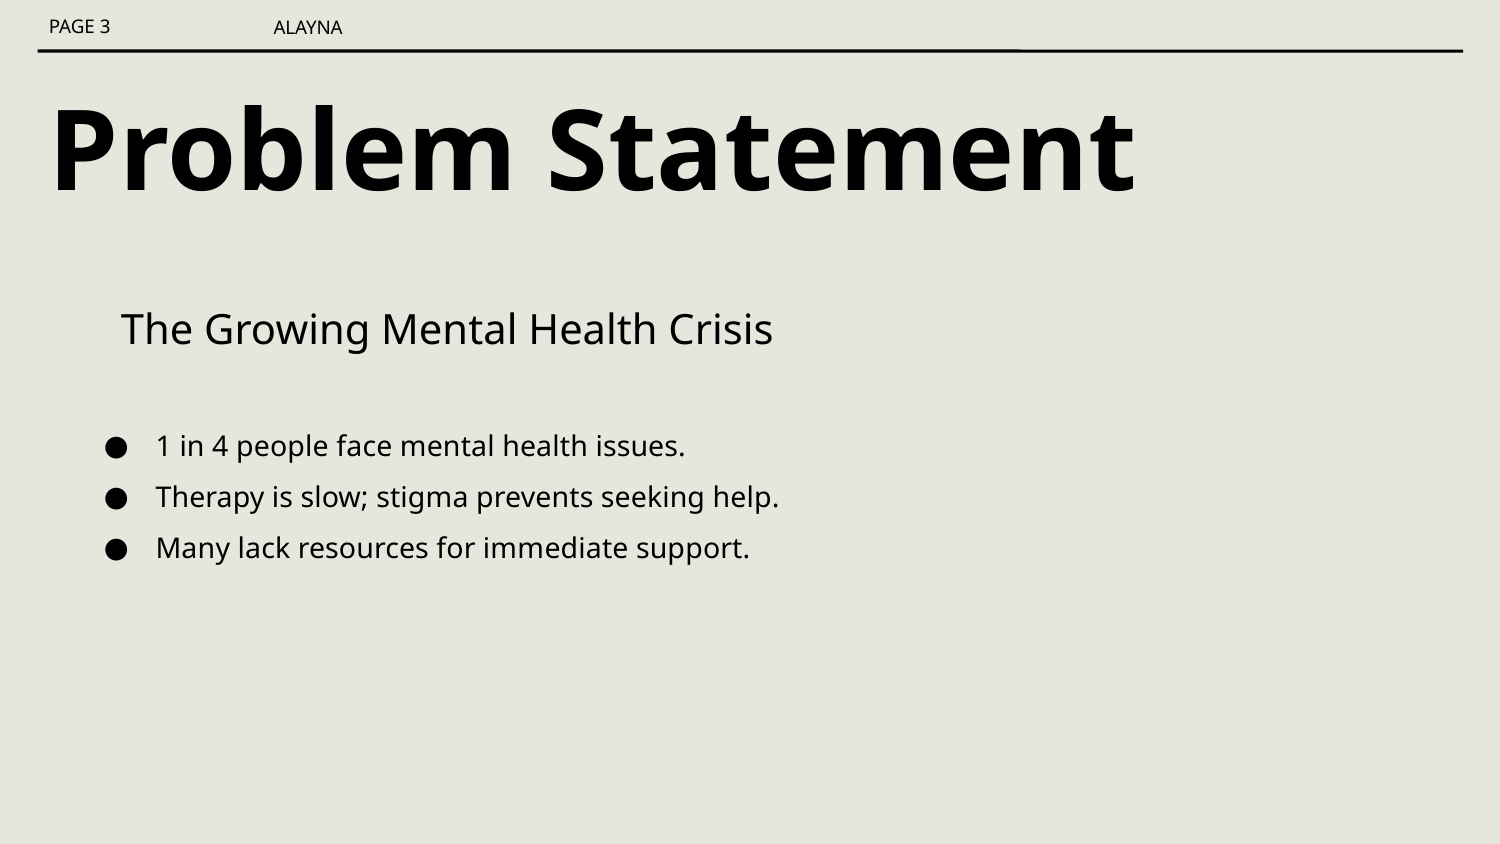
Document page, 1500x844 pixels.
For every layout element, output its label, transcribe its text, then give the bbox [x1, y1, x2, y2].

subtitle The Growing Mental Health Crisis [109, 277, 1050, 378]
list 1 in 4 people face mental health issues. Therapy is slow; stigma prevents seeking help. Many lack resources for immediate support. [69, 421, 1431, 711]
title Problem Statement [37, 72, 1450, 277]
